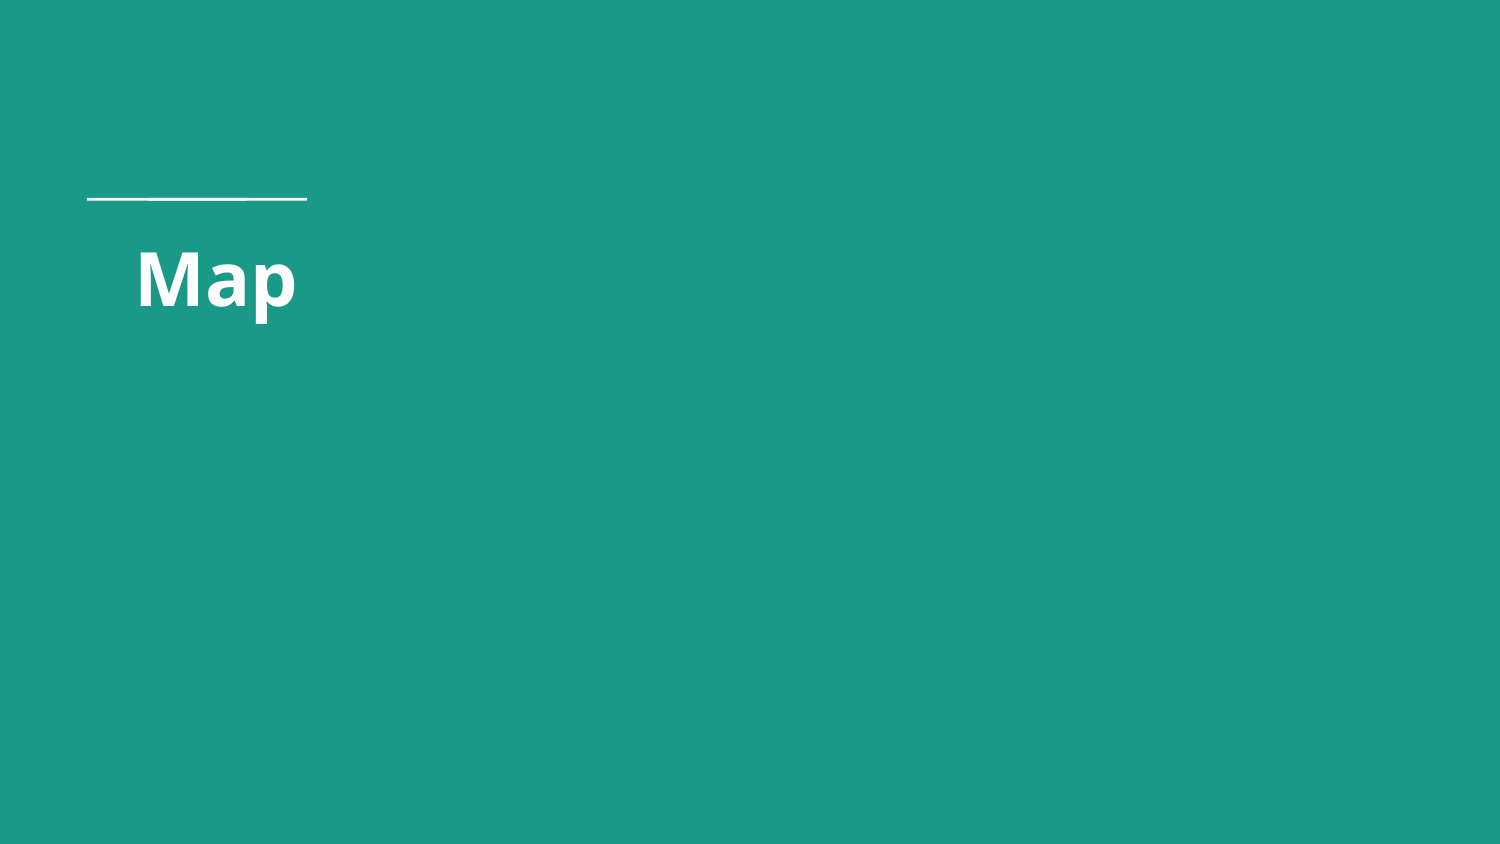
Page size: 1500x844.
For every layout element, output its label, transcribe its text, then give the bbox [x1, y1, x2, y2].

title Map [119, 216, 1381, 466]
